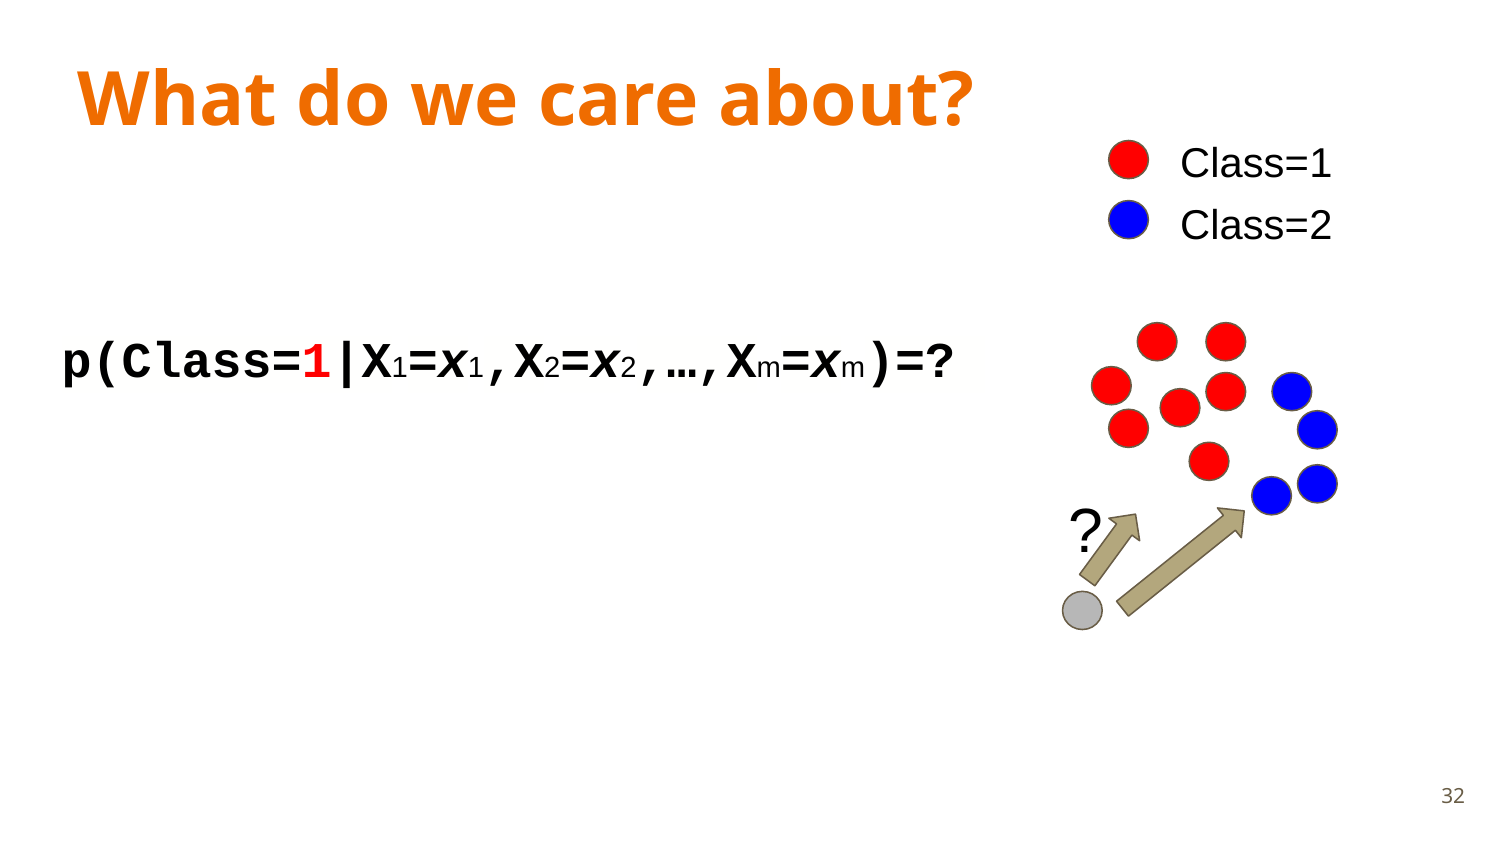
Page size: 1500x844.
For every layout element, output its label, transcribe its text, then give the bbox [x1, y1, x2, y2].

text_box Class=2 [1165, 182, 1353, 255]
text_box [1205, 372, 1246, 411]
text_box [1108, 140, 1149, 179]
text_box Class=1 [1165, 120, 1353, 182]
text_box [1297, 410, 1338, 449]
text_box [1079, 546, 1124, 586]
text_box [1091, 366, 1132, 405]
text_box [1297, 464, 1338, 503]
text_box [1137, 322, 1177, 361]
text_box [1271, 372, 1312, 411]
text_box p(Class=1|X1=x1,X2=x2,…,Xm=xm)=? [46, 291, 1063, 392]
text_box [1116, 507, 1245, 617]
slide_number ‹#› [1389, 764, 1480, 830]
text_box [1062, 591, 1103, 630]
text_box [1108, 409, 1149, 448]
text_box [1251, 476, 1292, 515]
title What do we care about? [63, 35, 1461, 152]
text_box [1108, 200, 1149, 239]
text_box [1160, 388, 1200, 427]
text_box [1205, 322, 1246, 361]
text_box [1189, 442, 1229, 481]
text_box ? [1053, 474, 1153, 546]
